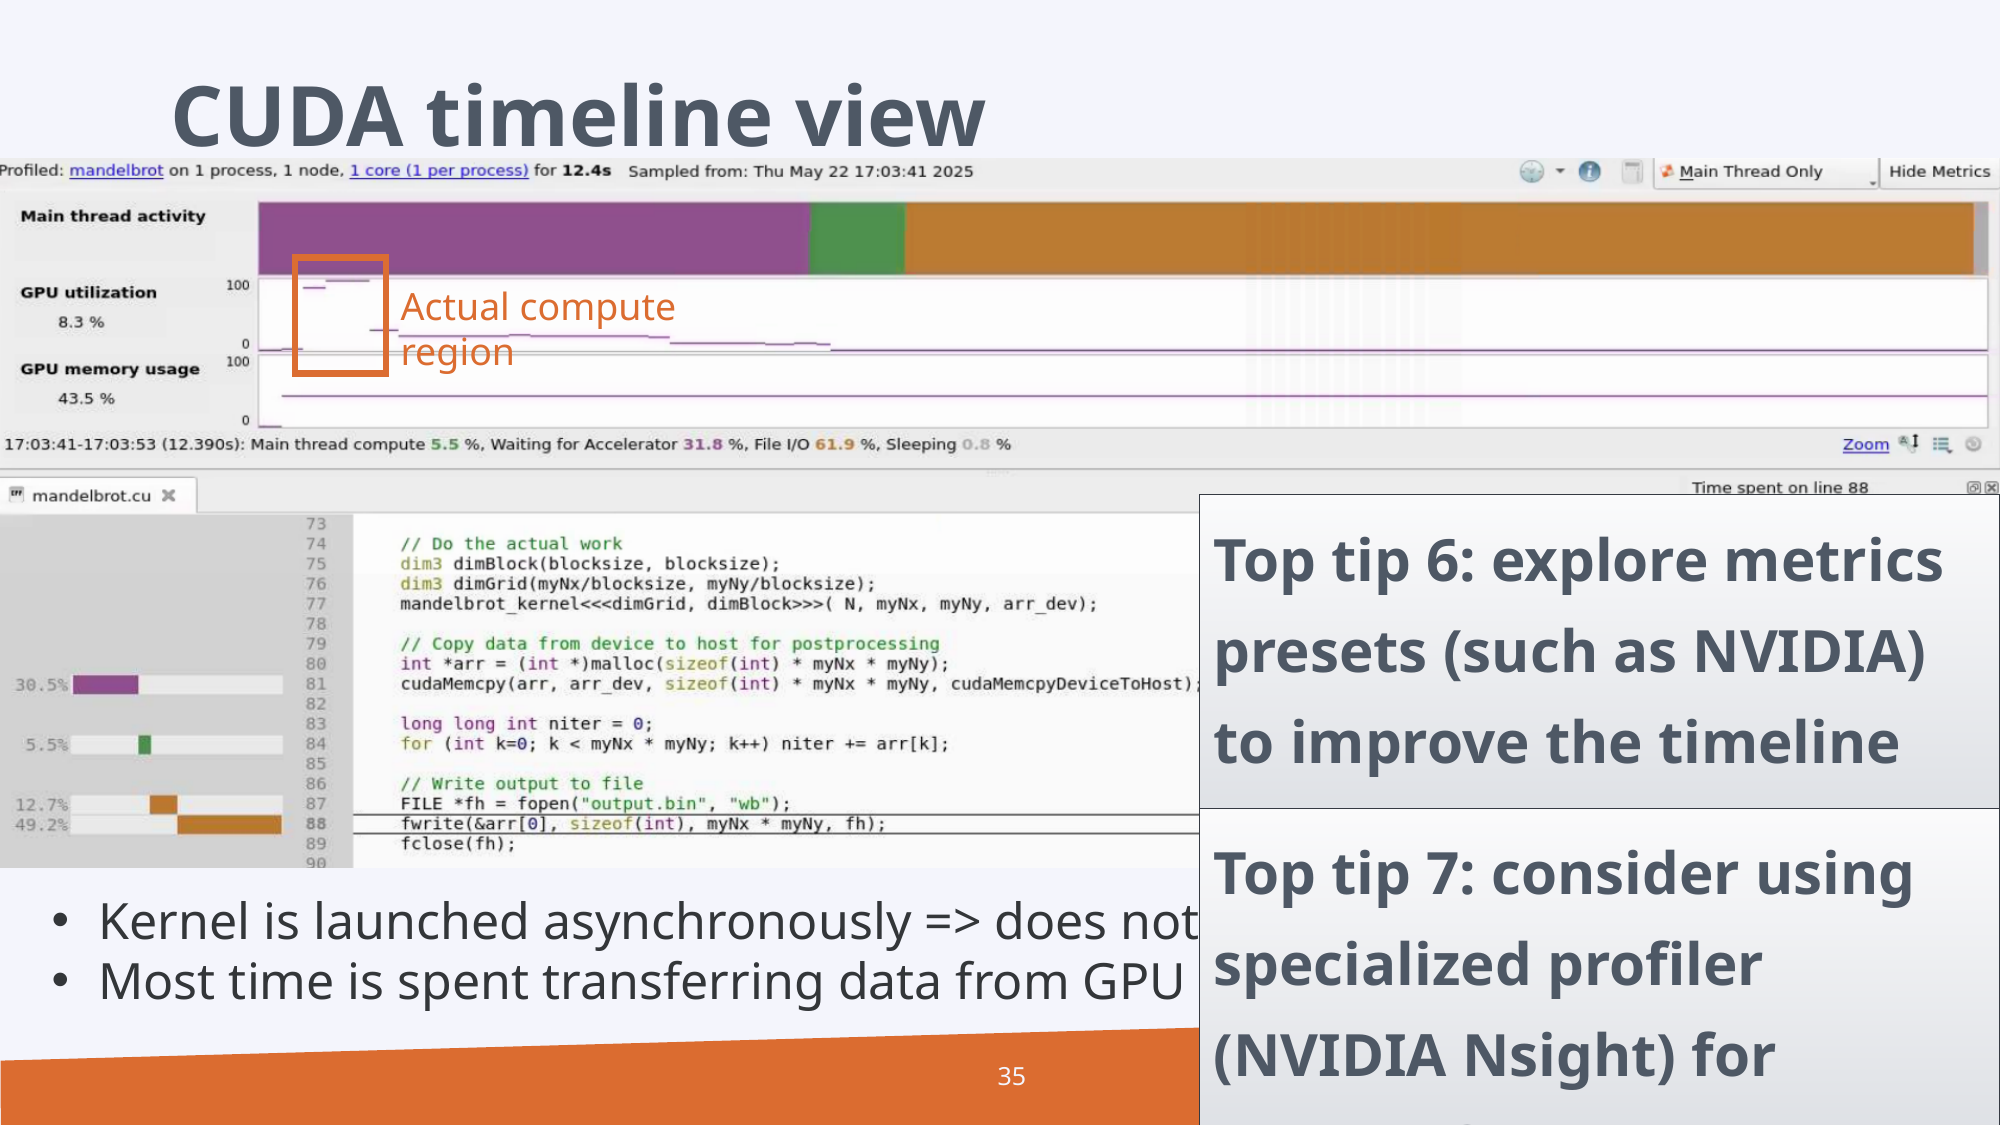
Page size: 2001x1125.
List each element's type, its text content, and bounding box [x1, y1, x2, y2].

text_box CUDA timeline view [156, 55, 1513, 158]
slide_number 35 [958, 1047, 1042, 1108]
text_box Top tip 7: consider using specialized profiler (NVIDIA Nsight) for NVIDIA GPU runs [1199, 868, 2000, 1125]
picture [0, 158, 2000, 868]
text_box Kernel is launched asynchronously => does not show up in code view Most time is spent transferring data from GPU to CPU and from CPU to file [36, 881, 1199, 1017]
